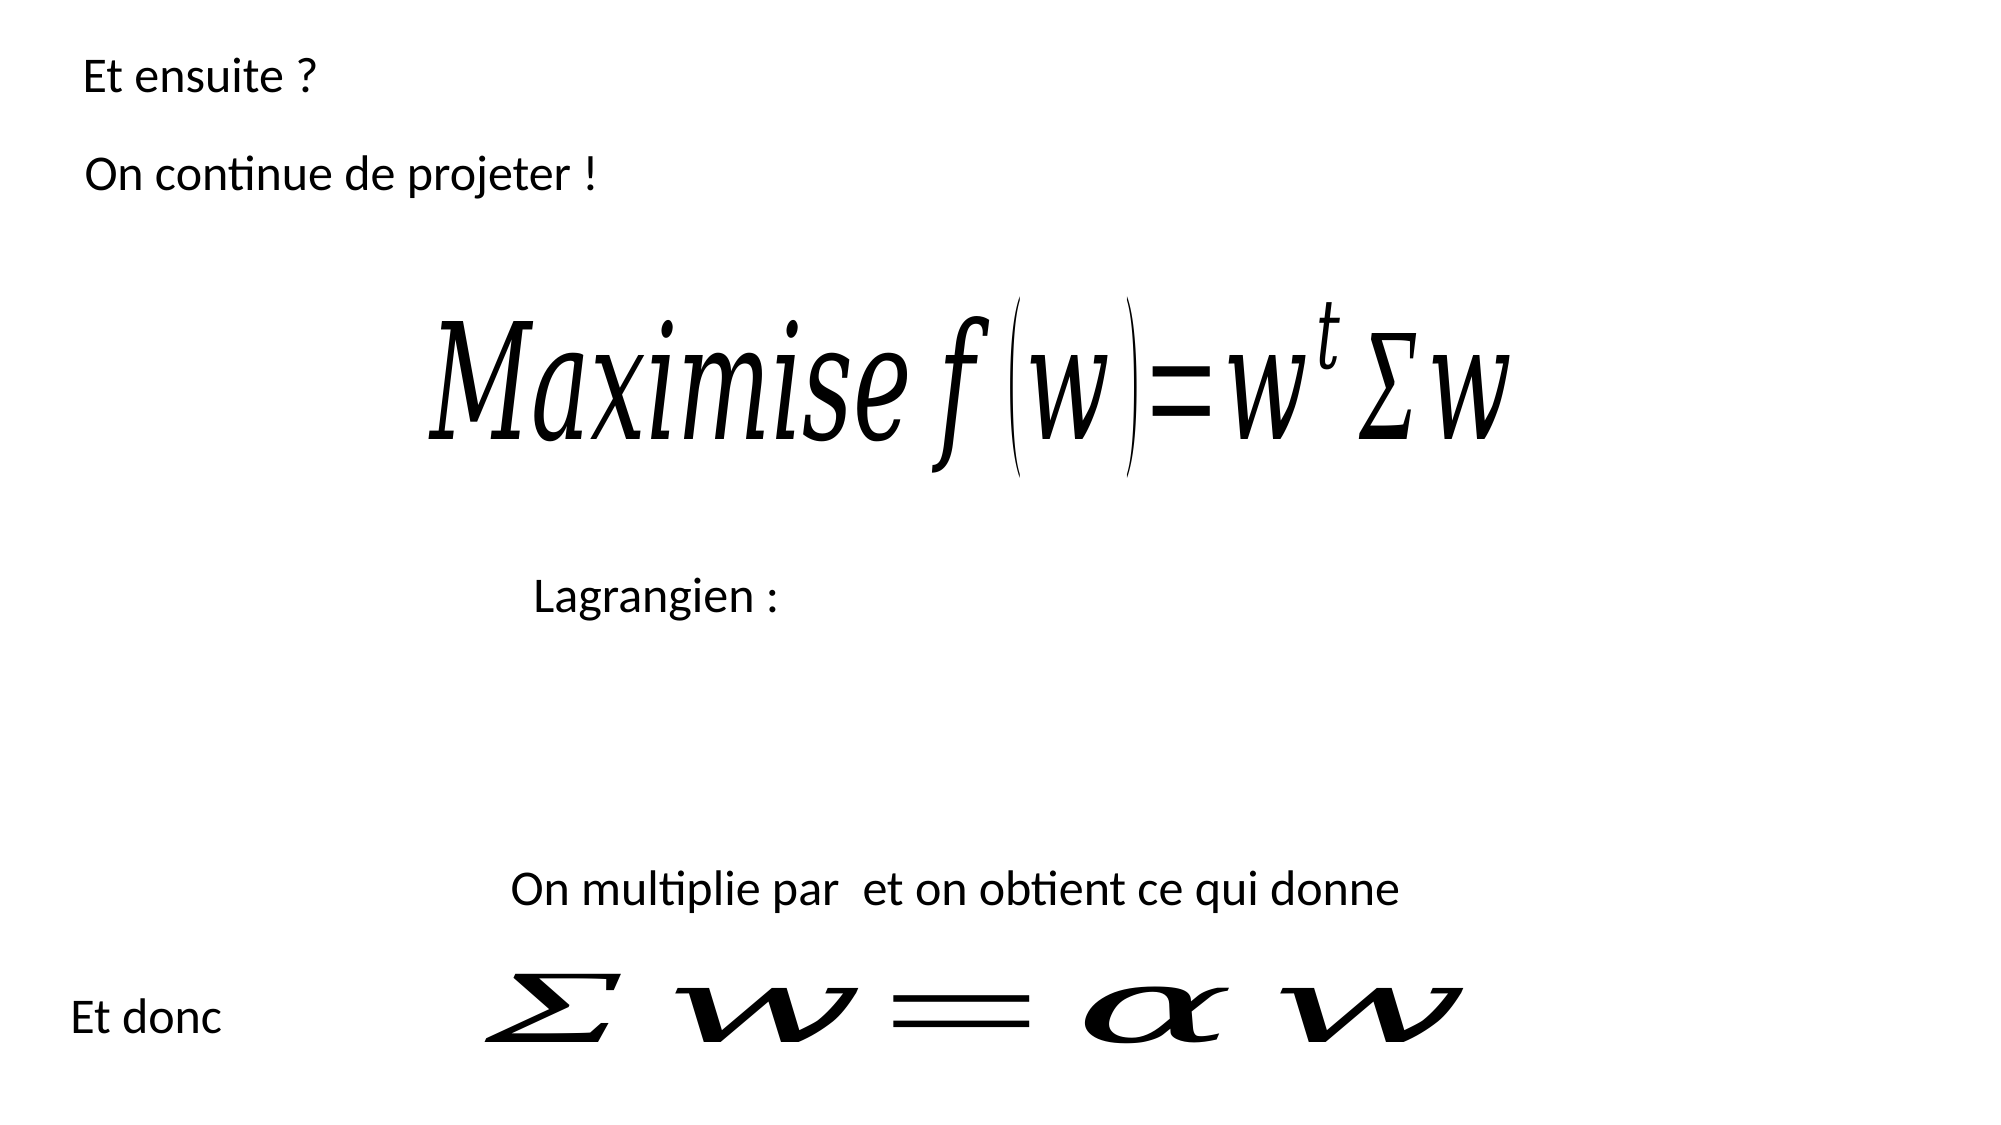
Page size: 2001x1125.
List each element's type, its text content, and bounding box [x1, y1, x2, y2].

text_box On continue de projeter ! [69, 133, 614, 209]
text_box Et donc [55, 976, 238, 1052]
text_box Et ensuite ? [67, 34, 334, 110]
